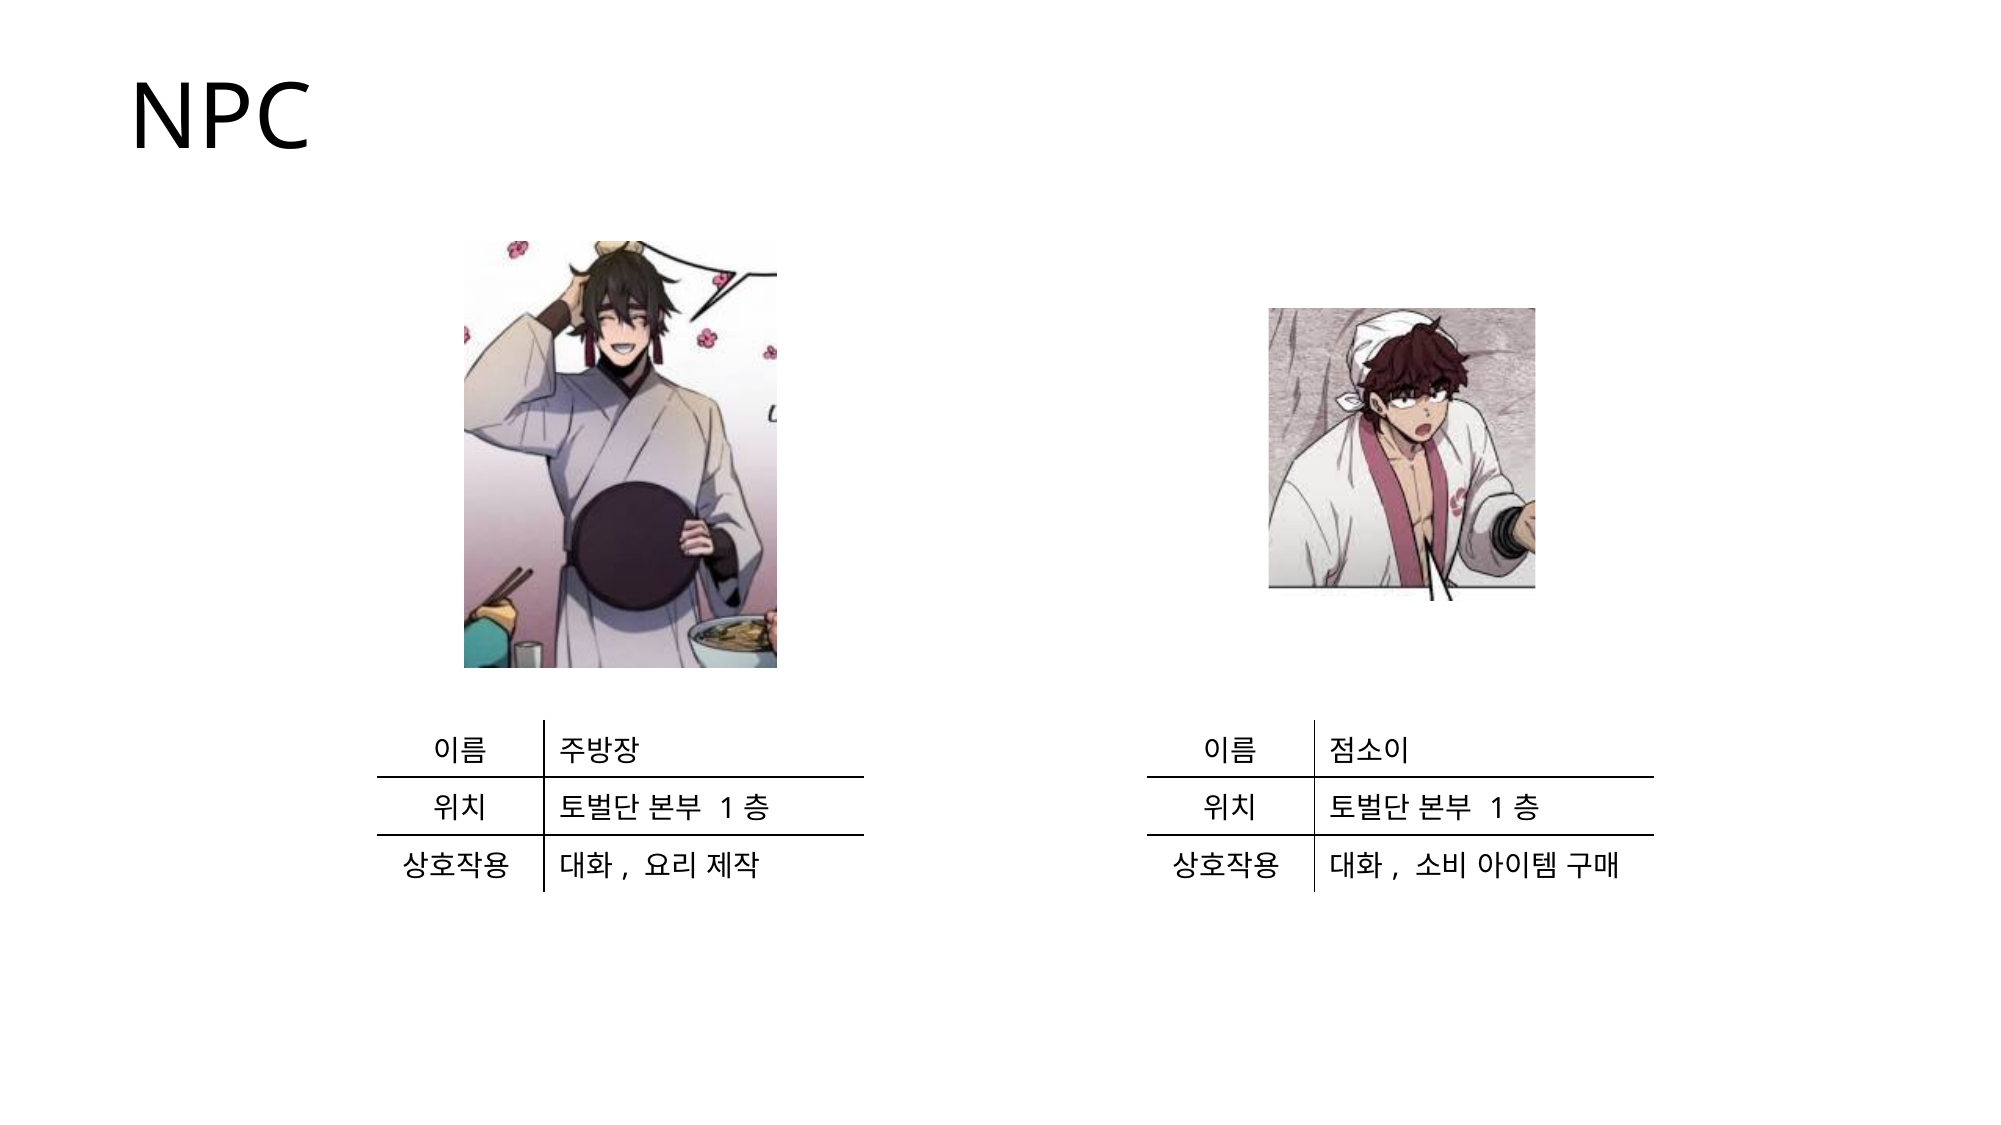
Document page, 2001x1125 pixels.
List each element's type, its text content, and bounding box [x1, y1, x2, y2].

table_cell 위치 [1147, 778, 1314, 834]
table_header 주방장 [545, 720, 864, 776]
table_cell 대화, 소비 아이템 구매 [1315, 836, 1654, 892]
picture [1268, 308, 1536, 601]
picture [464, 241, 777, 668]
table_header 이름 [1147, 720, 1314, 776]
table_cell 상호작용 [1147, 836, 1314, 892]
table_header 점소이 [1315, 720, 1654, 776]
table_cell 대화, 요리 제작 [545, 836, 864, 892]
table_cell 토벌단 본부 1층 [545, 778, 864, 834]
text_box NPC [113, 47, 1886, 190]
table_cell 상호작용 [377, 836, 543, 892]
table_cell 토벌단 본부 1층 [1315, 778, 1654, 834]
table_cell 위치 [377, 778, 543, 834]
table_header 이름 [377, 720, 543, 776]
